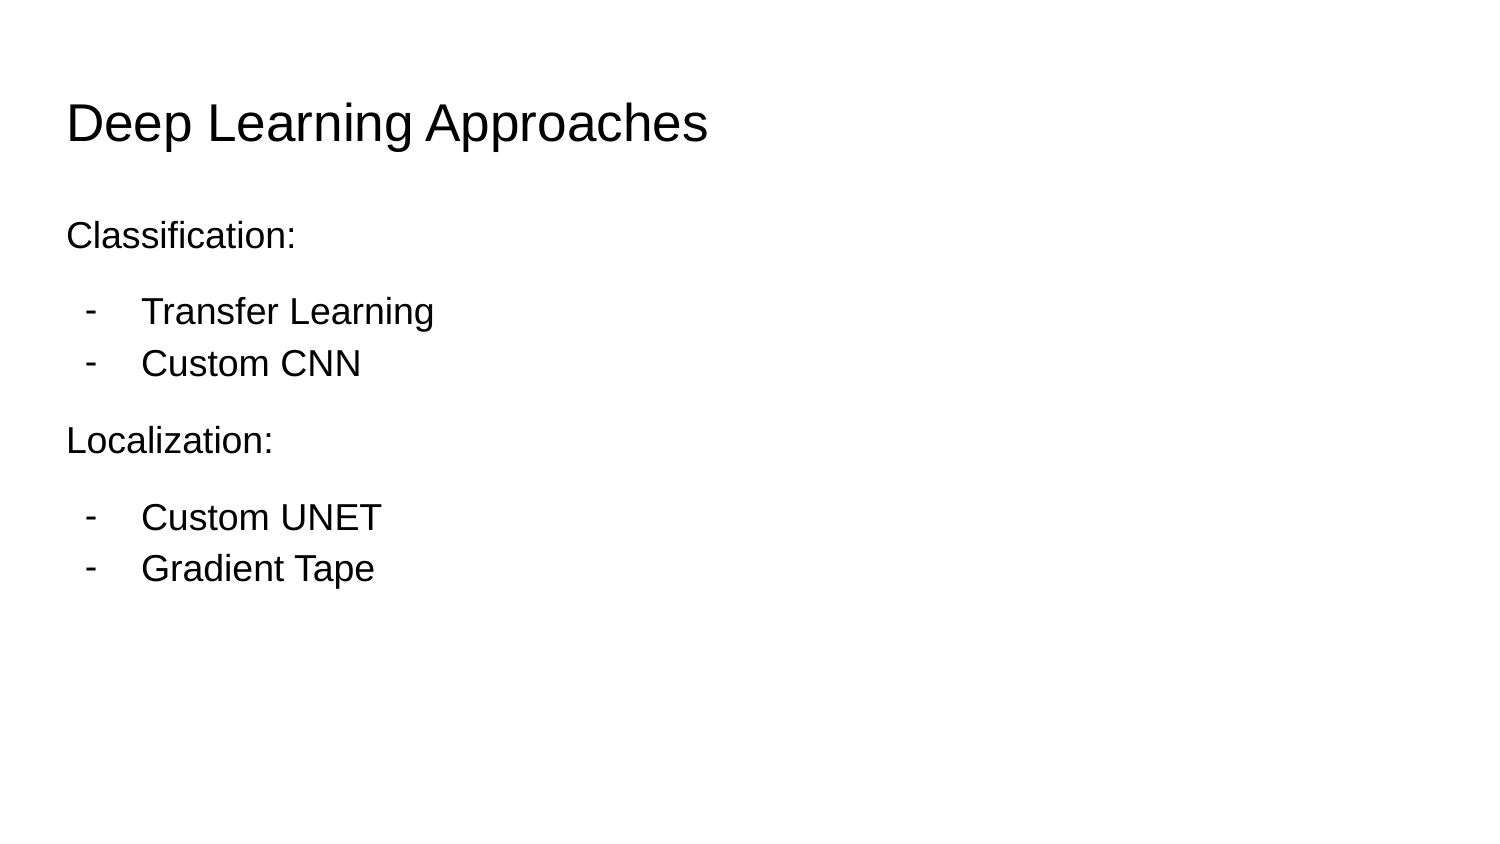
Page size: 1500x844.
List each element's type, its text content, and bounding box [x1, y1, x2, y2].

title Deep Learning Approaches [51, 72, 1449, 167]
list Classification: Transfer Learning Custom CNN Localization: Custom UNET Gradient Tape [51, 189, 1449, 750]
